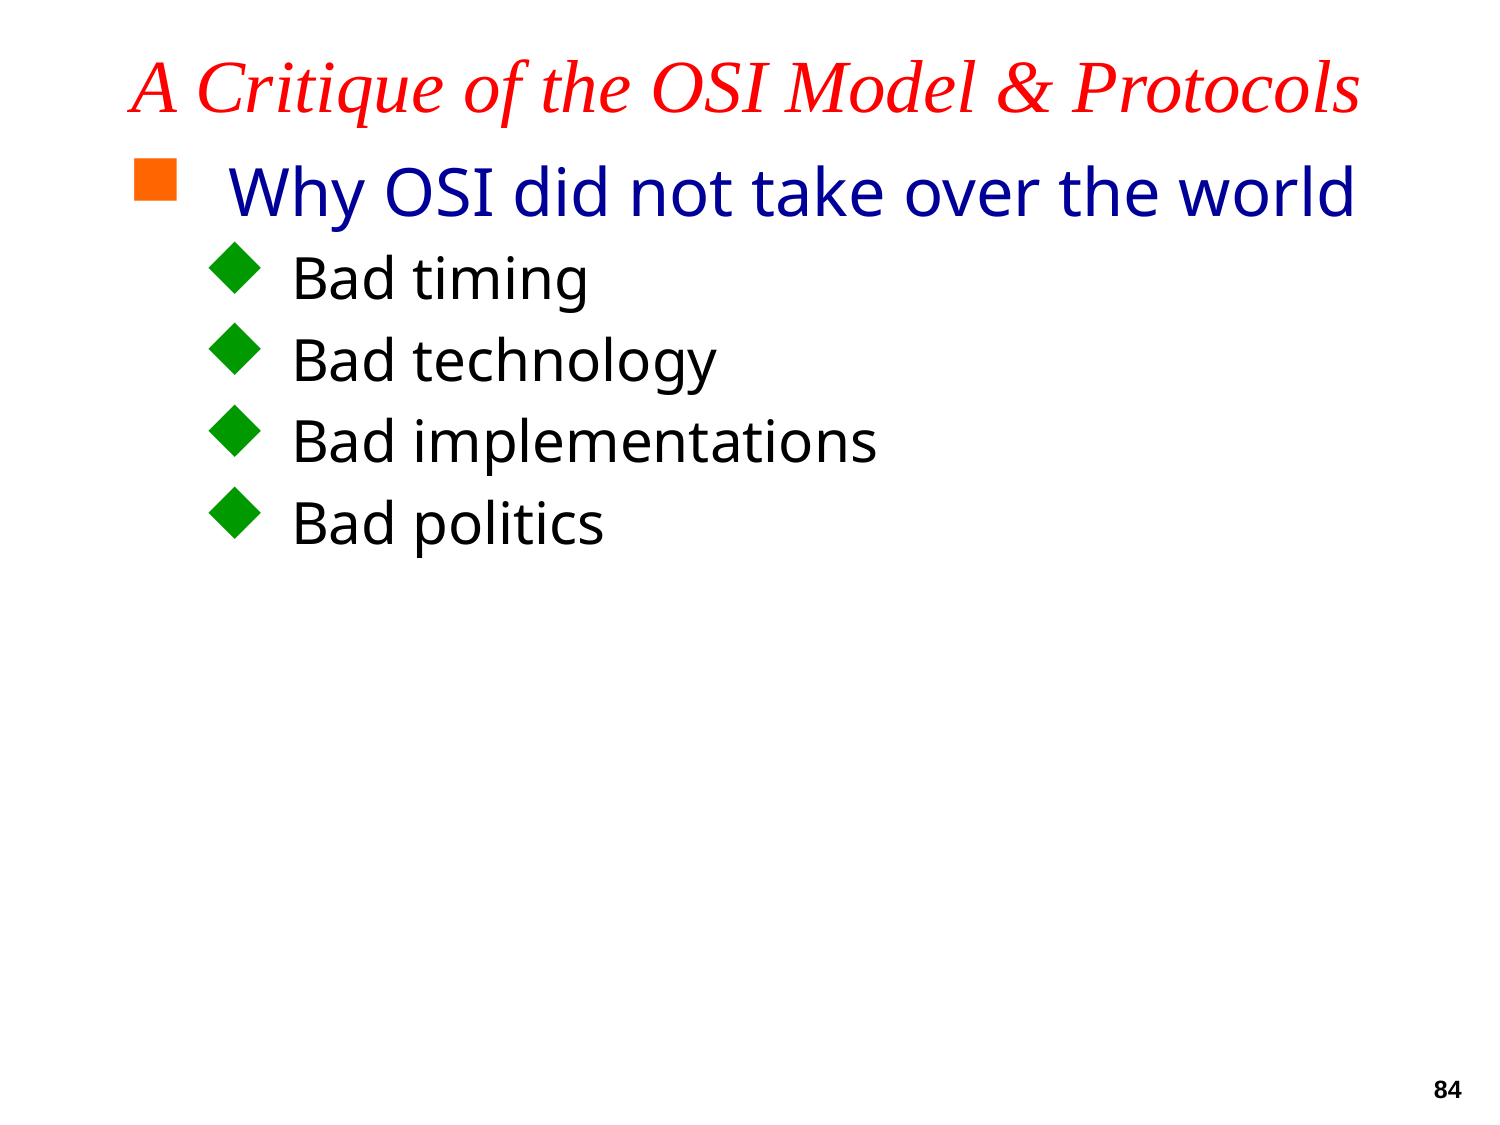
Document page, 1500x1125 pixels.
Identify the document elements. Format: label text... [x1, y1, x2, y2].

title A Critique of the OSI Model & Protocols [25, 25, 1469, 141]
list Why OSI did not take over the world Bad timing Bad technology Bad implementations Bad politics [113, 141, 1378, 911]
